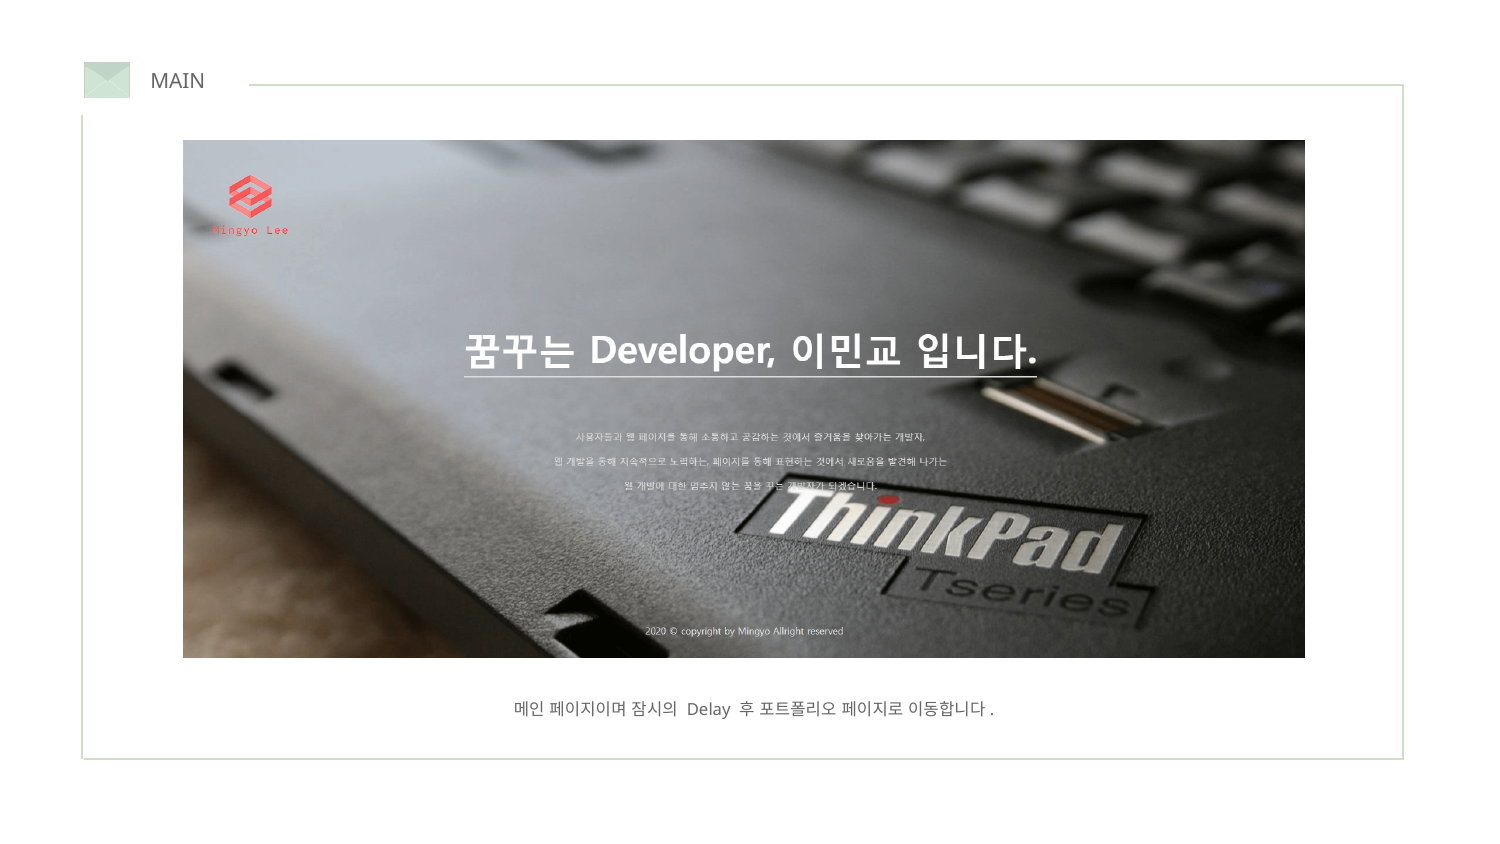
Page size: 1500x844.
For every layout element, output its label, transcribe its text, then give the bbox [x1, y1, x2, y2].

picture [183, 140, 1305, 659]
picture [84, 62, 130, 84]
text_box MAIN [135, 49, 248, 83]
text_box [81, 84, 1405, 759]
